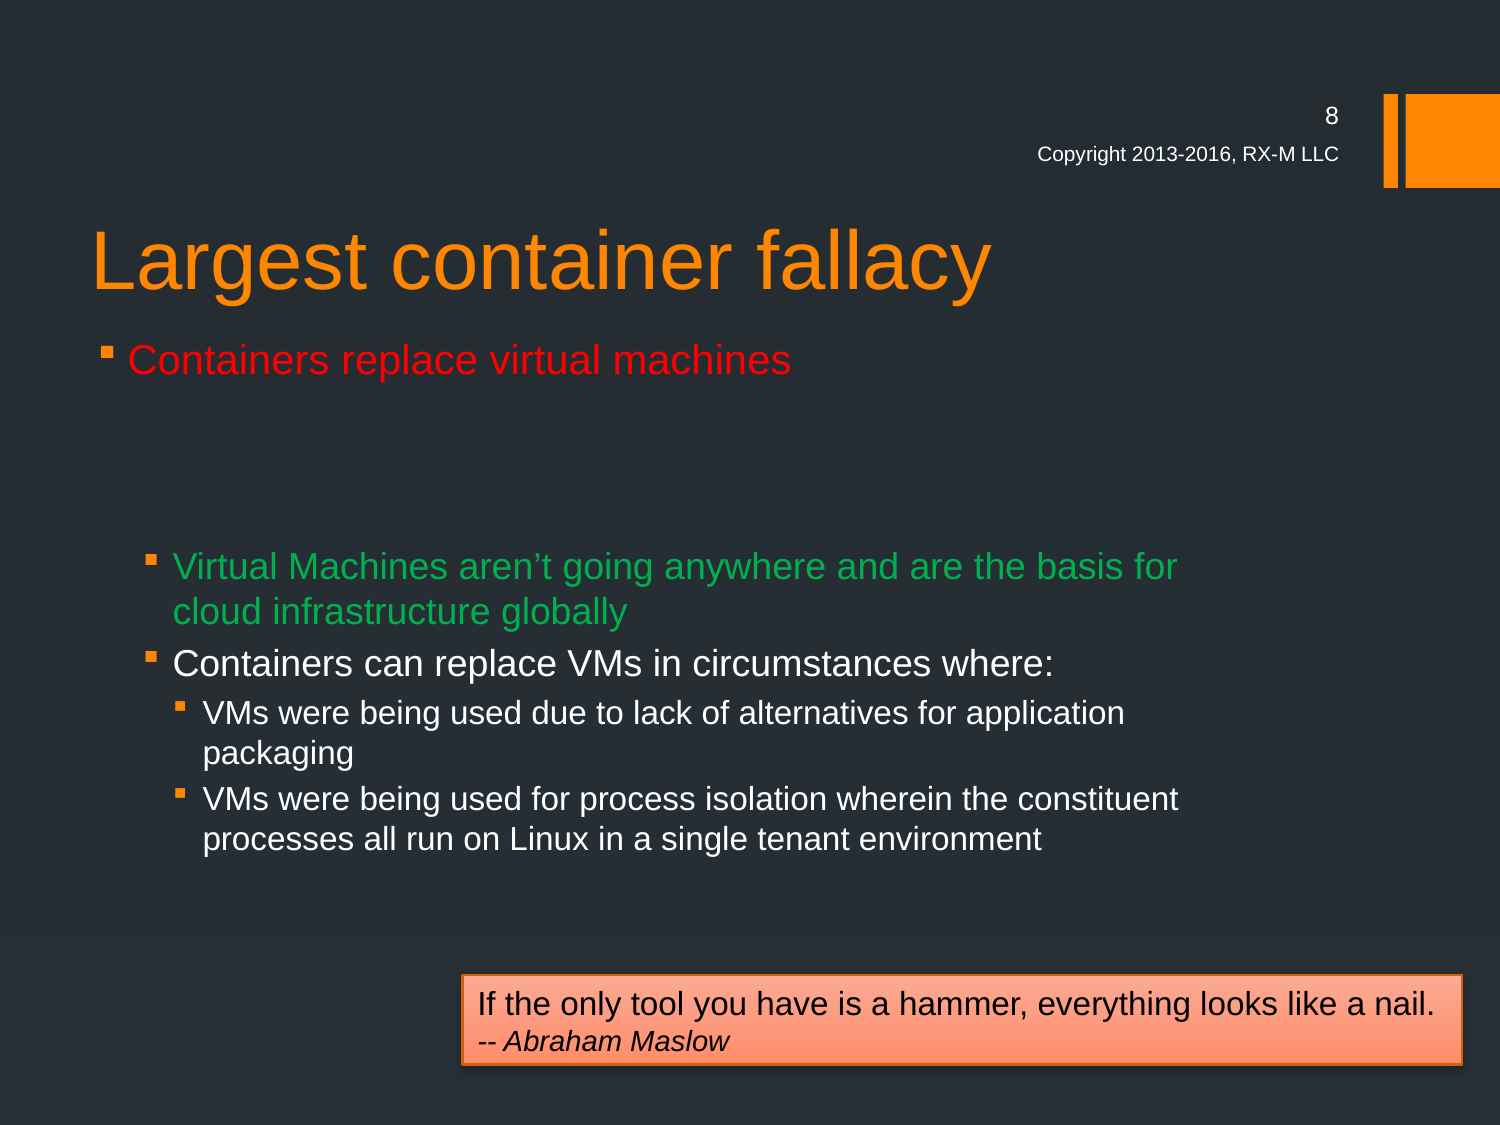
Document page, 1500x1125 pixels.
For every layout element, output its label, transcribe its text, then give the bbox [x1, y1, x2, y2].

title Largest container fallacy [75, 124, 1275, 314]
text_box If the only tool you have is a hammer, everything looks like a nail. -- Abraham Maslow [461, 974, 1463, 1066]
footer Copyright 2013-2016, RX-M LLC [985, 140, 1355, 190]
slide_number 8 [1199, 90, 1355, 140]
list Containers replace virtual machines Virtual Machines aren’t going anywhere and are the basis for cloud infrastructure globally Containers can replace VMs in circumstances where: VMs were being used due to lack of alternatives for application packaging VMs were being used for process isolation wherein the constituent processes all run on Linux in a single tenant environment [75, 324, 1275, 906]
